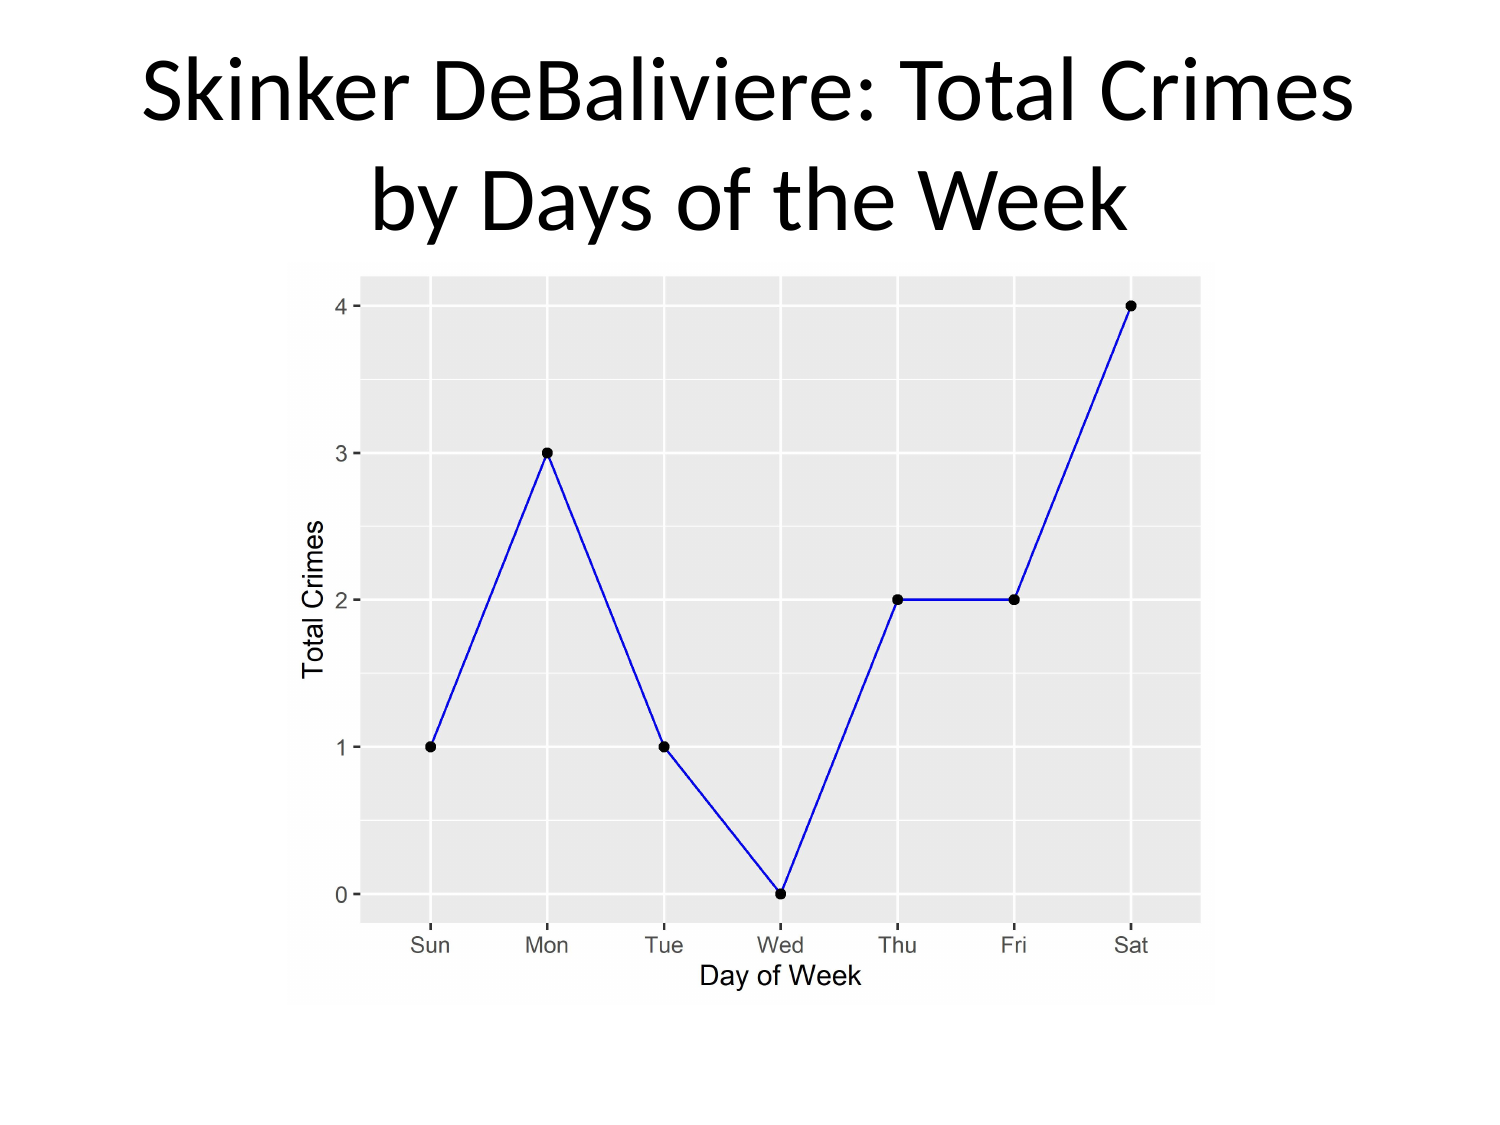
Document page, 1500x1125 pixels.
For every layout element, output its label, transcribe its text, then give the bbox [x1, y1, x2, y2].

picture [287, 262, 1215, 1005]
title Skinker DeBaliviere: Total Crimes by Days of the Week [75, 45, 1425, 233]
